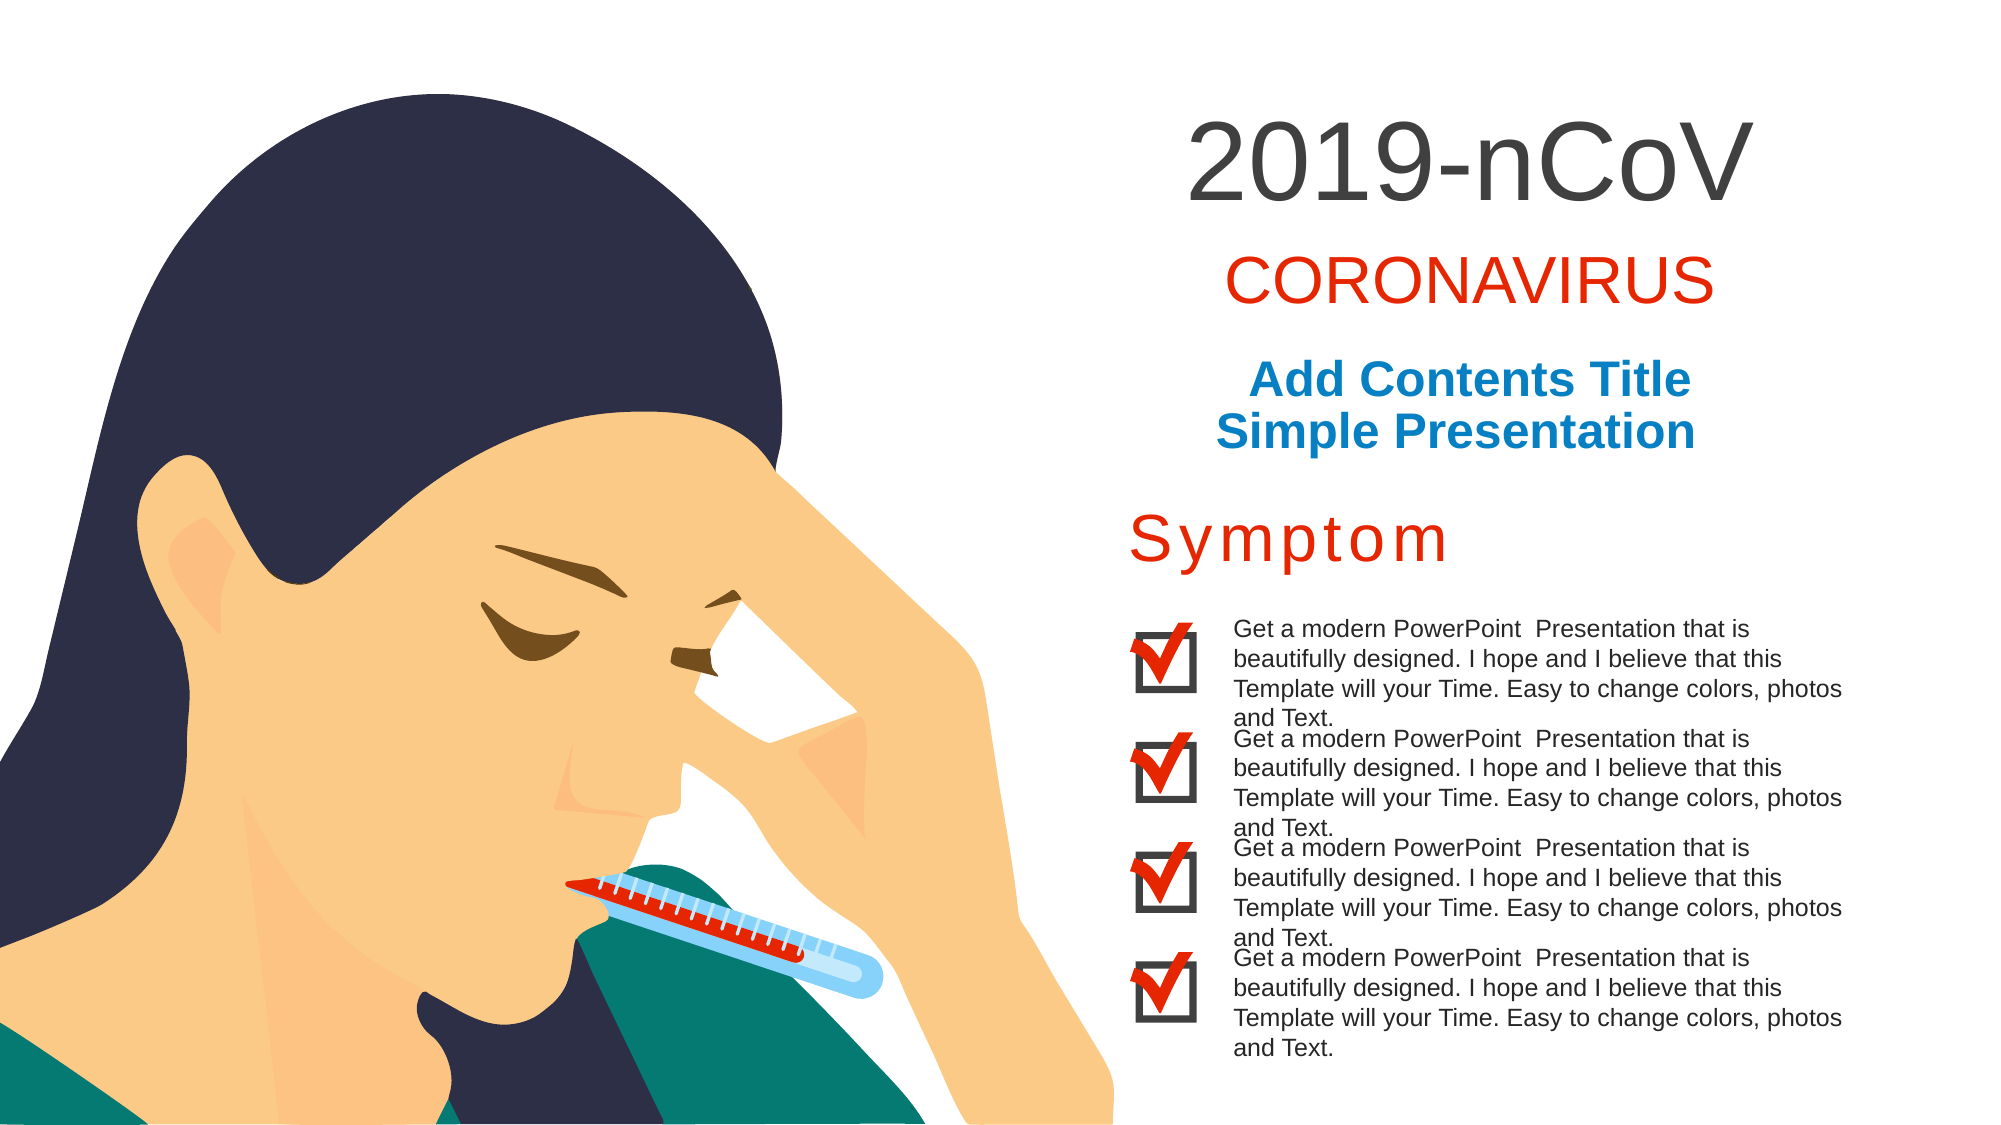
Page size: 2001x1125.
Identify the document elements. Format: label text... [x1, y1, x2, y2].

text_box CORONAVIRUS [1115, 229, 1879, 325]
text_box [1129, 934, 1883, 1041]
text_box 2019-nCoV [1061, 80, 1879, 229]
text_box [1129, 824, 1883, 931]
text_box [1129, 714, 1883, 821]
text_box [1061, 339, 1879, 467]
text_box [1129, 604, 1883, 711]
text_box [0, 93, 1115, 1125]
text_box Symptom [1115, 487, 1883, 583]
